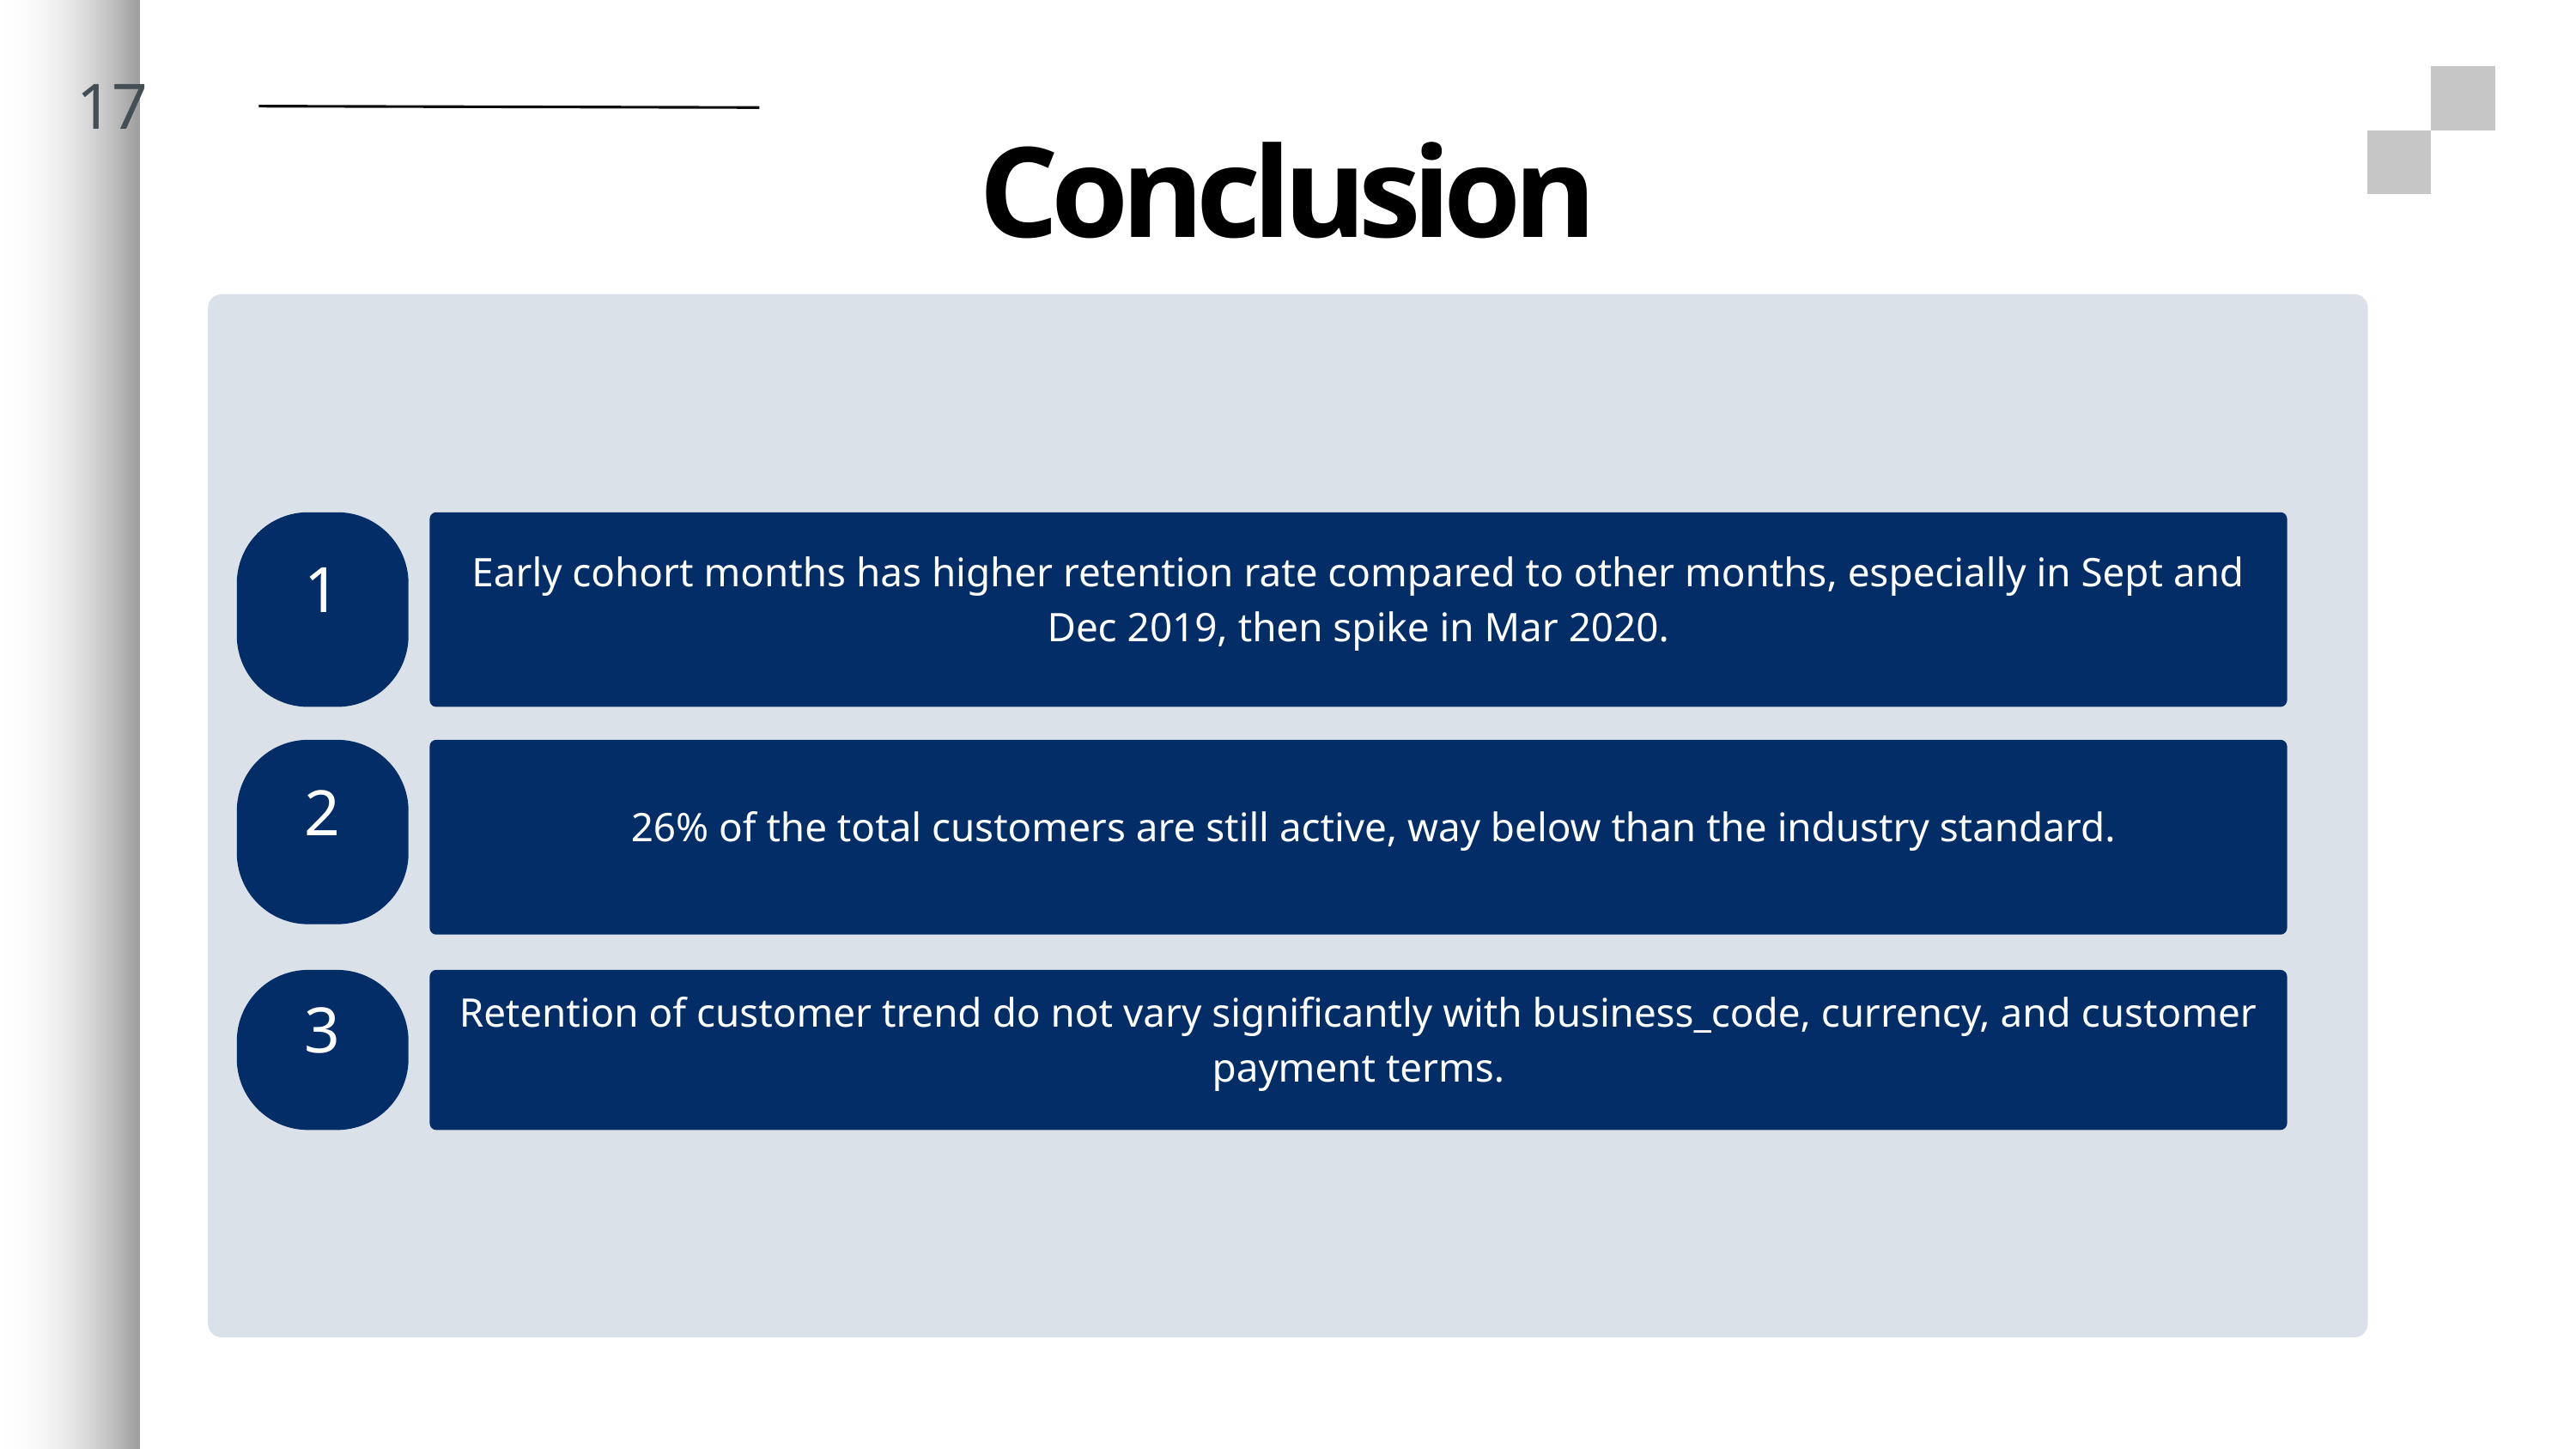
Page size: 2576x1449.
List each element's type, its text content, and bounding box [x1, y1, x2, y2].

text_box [429, 969, 2287, 1131]
text_box Conclusion [769, 87, 1807, 263]
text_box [207, 294, 2368, 1338]
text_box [2366, 130, 2432, 195]
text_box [429, 739, 2287, 935]
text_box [236, 512, 409, 707]
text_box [236, 969, 409, 1131]
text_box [2430, 65, 2496, 130]
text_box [236, 739, 409, 925]
text_box 17 [76, 54, 214, 142]
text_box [429, 512, 2287, 707]
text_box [0, 654, 201, 795]
